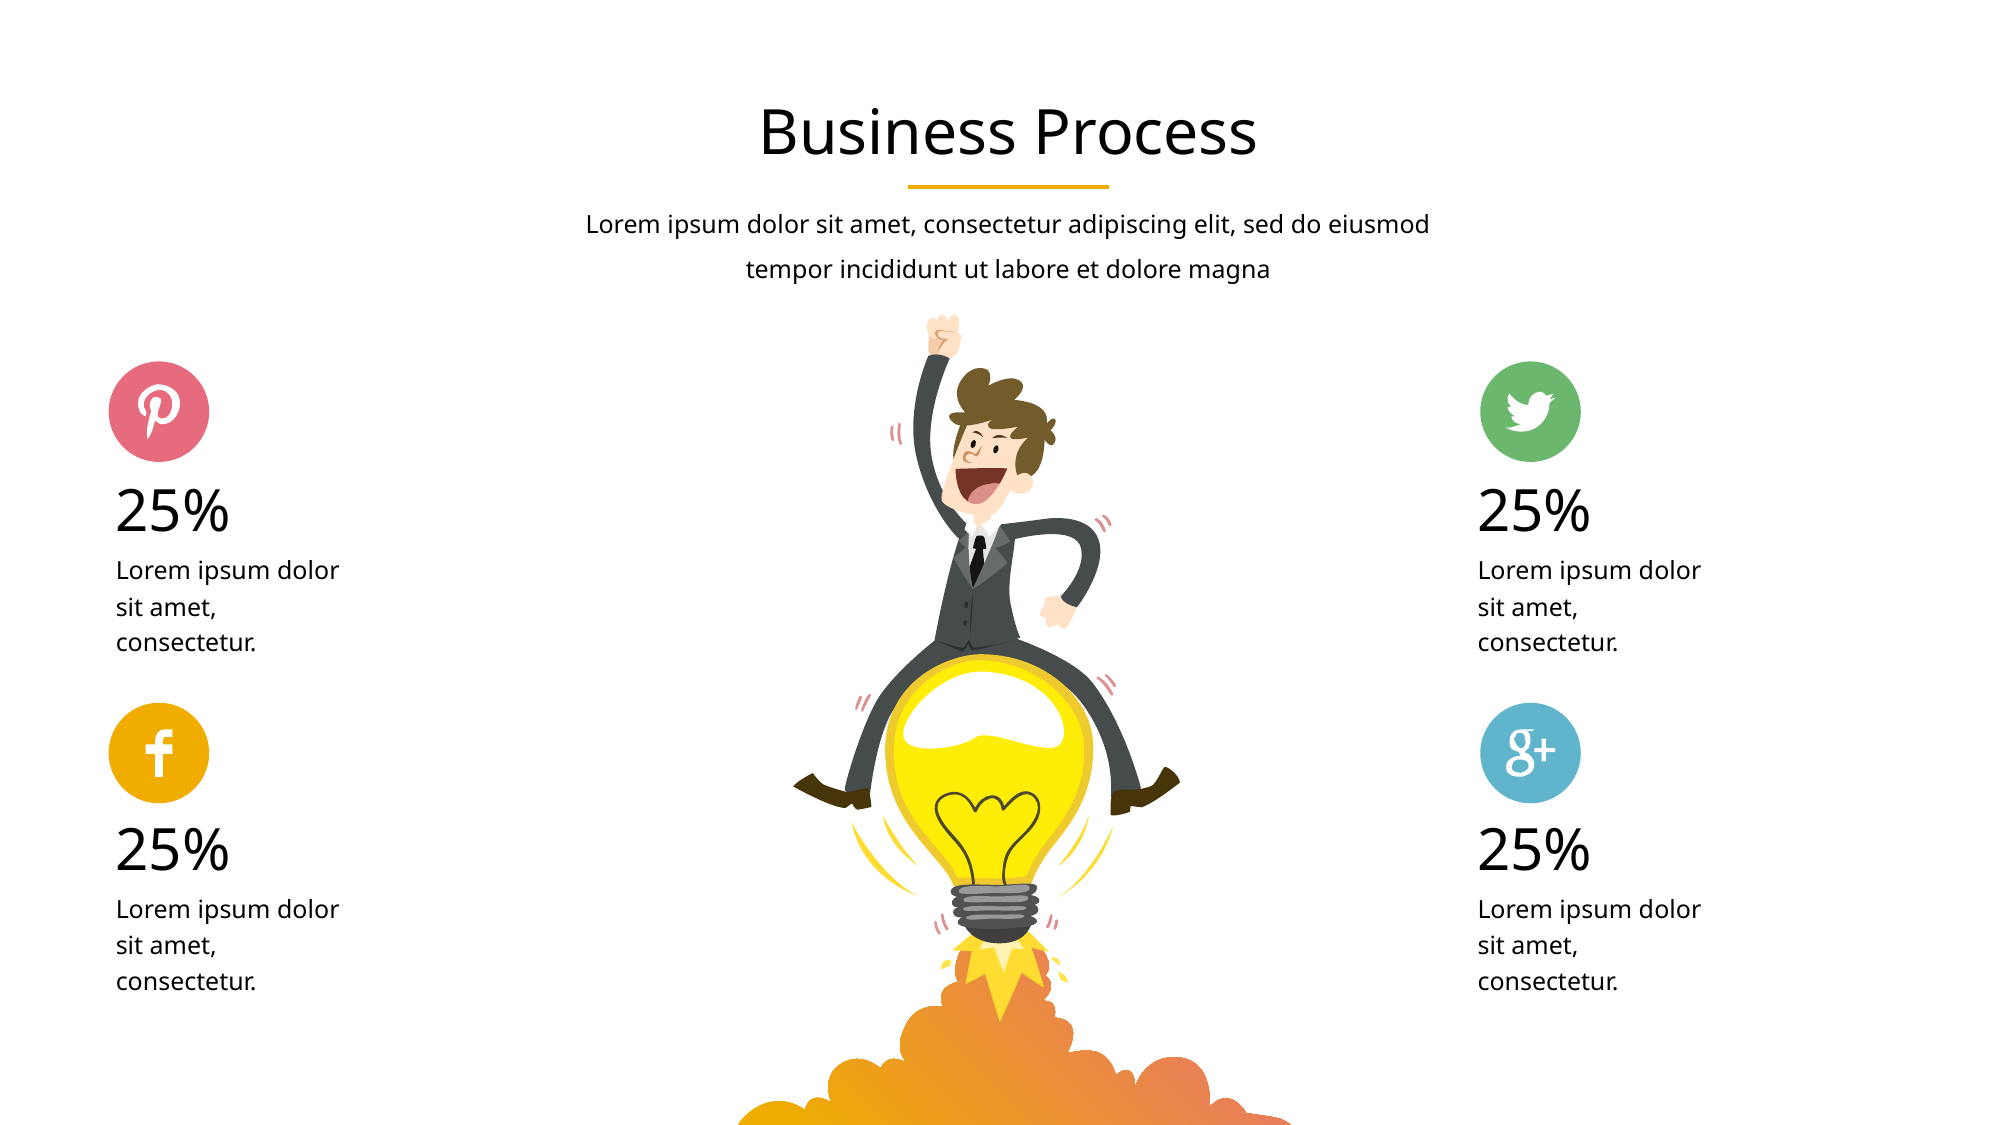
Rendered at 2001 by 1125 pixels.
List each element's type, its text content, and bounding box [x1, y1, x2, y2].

text_box [107, 360, 211, 463]
text_box [136, 383, 182, 443]
text_box Lorem ipsum dolor sit amet, consectetur. [1462, 880, 1735, 1003]
text_box [1505, 390, 1557, 433]
text_box [1479, 360, 1582, 463]
text_box 25% [100, 804, 246, 890]
text_box Lorem ipsum dolor sit amet, consectetur adipiscing elit, sed do eiusmod tempor incididunt ut labore et dolore magna [560, 193, 1458, 284]
text_box [1504, 728, 1538, 778]
text_box [1533, 738, 1556, 762]
text_box Lorem ipsum dolor sit amet, consectetur. [101, 880, 373, 1003]
text_box [1479, 701, 1582, 804]
text_box Business Process [706, 100, 1312, 193]
text_box 25% [1462, 804, 1608, 880]
text_box 25% [1462, 465, 1608, 541]
text_box Lorem ipsum dolor sit amet, consectetur. [101, 541, 373, 665]
text_box [144, 728, 174, 778]
text_box 25% [100, 465, 246, 551]
text_box Lorem ipsum dolor sit amet, consectetur. [1462, 541, 1735, 665]
text_box [107, 701, 211, 804]
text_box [737, 314, 1291, 1125]
